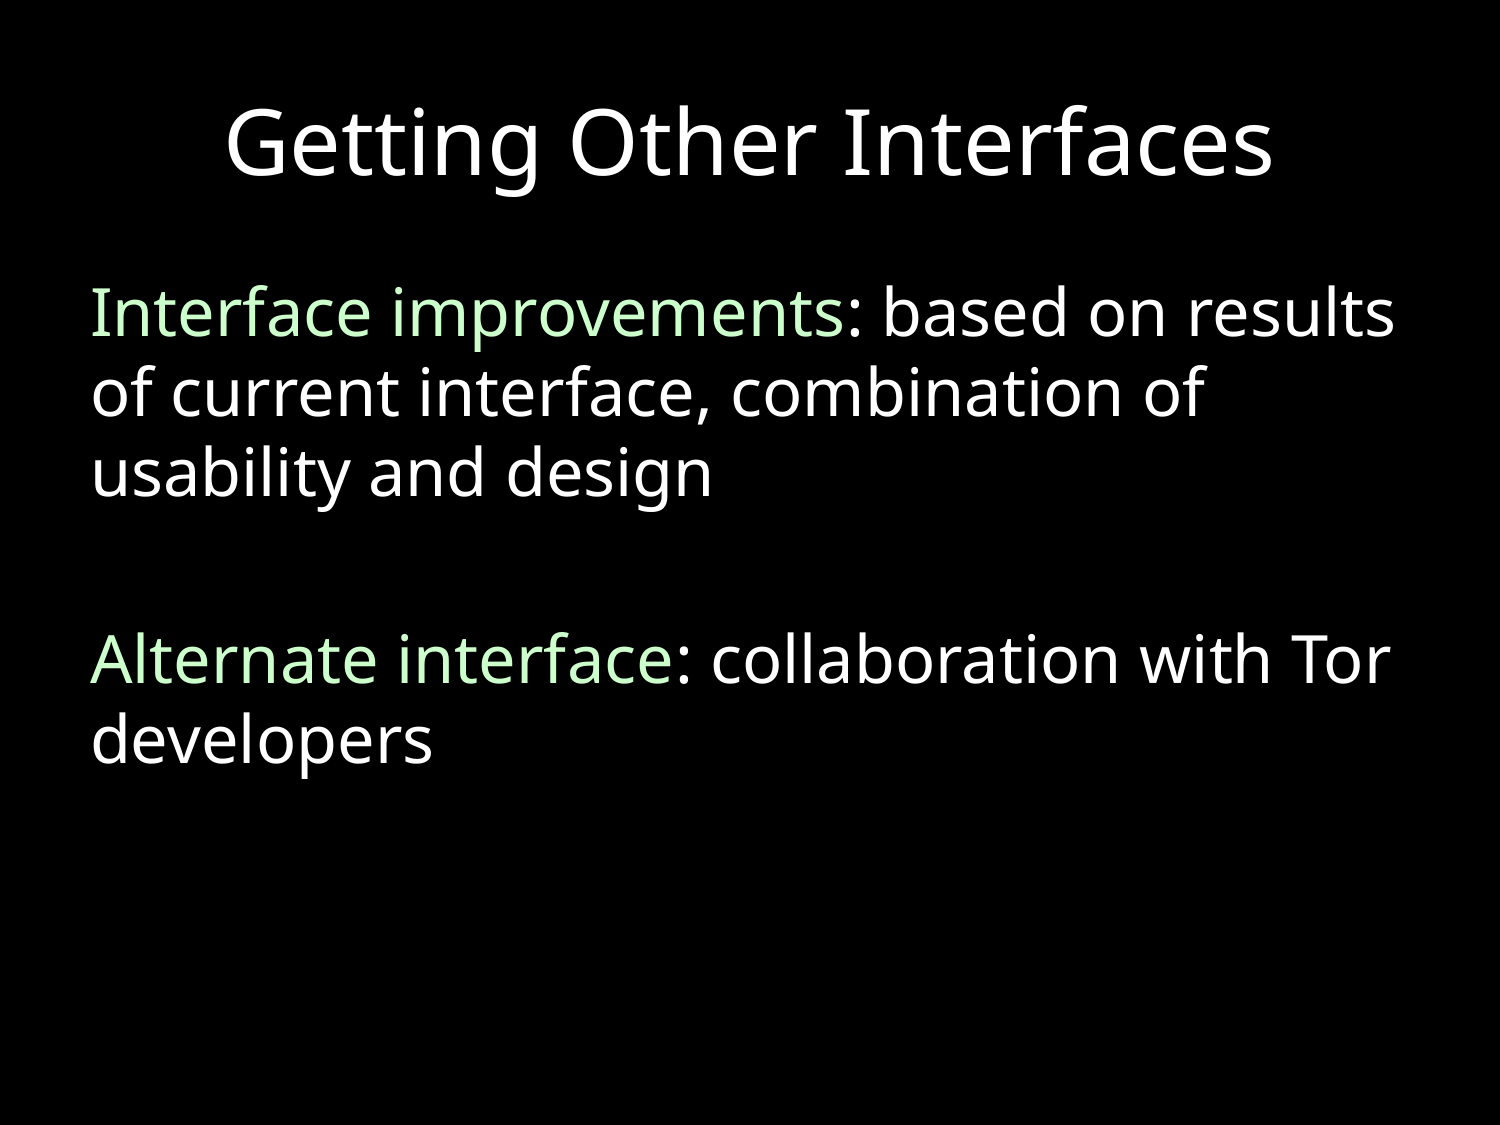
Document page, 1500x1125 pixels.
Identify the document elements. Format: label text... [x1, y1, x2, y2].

title Getting Other Interfaces [75, 45, 1425, 233]
list Interface improvements: based on results of current interface, combination of usability and design Alternate interface: collaboration with Tor developers [75, 262, 1425, 1005]
